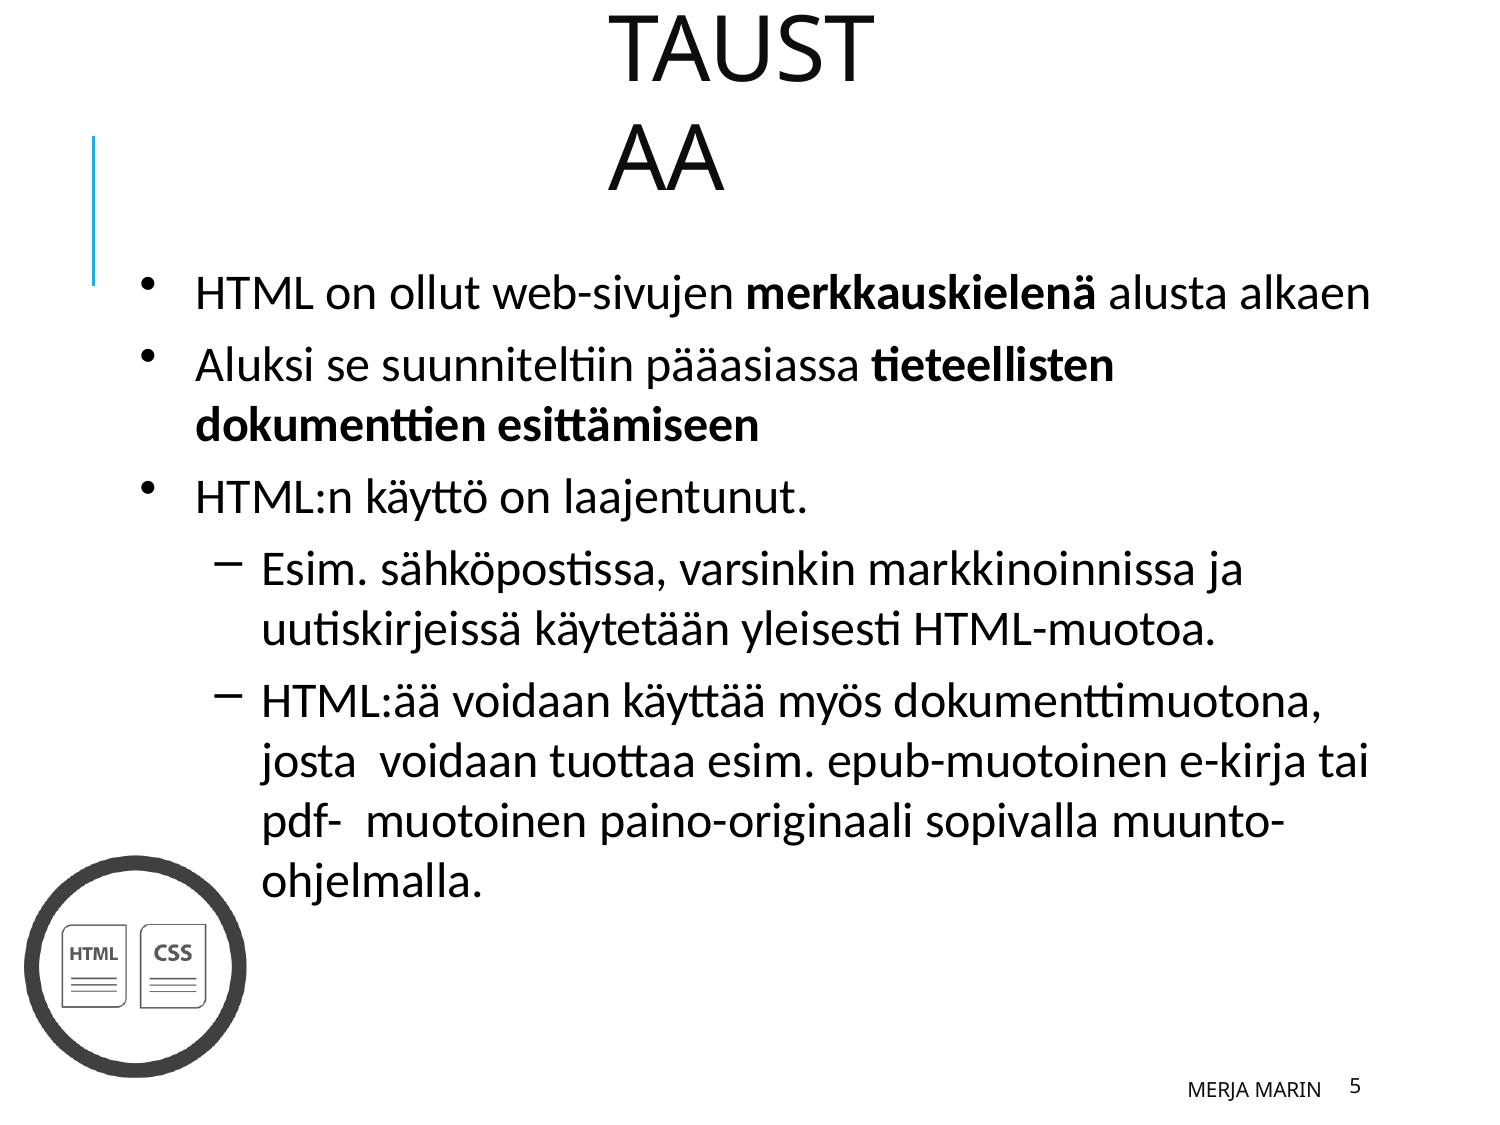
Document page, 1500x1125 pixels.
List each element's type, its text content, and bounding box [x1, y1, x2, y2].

text_box HTML on ollut web-sivujen merkkauskielenä alusta alkaen Aluksi se suunniteltiin pääasiassa tieteellisten dokumenttien esittämiseen HTML:n käyttö on laajentunut. Esim. sähköpostissa, varsinkin markkinoinnissa ja uutiskirjeissä käytetään yleisesti HTML-muotoa. HTML:ää voidaan käyttää myös dokumenttimuotona, josta voidaan tuottaa esim. epub-muotoinen e-kirja tai pdf- muotoinen paino-originaali sopivalla muunto-ohjelmalla. [137, 245, 1405, 908]
title Taustaa [606, 0, 894, 210]
picture [24, 855, 248, 1078]
footer Merja Marin [595, 908, 1322, 1125]
slide_number 5 [1333, 757, 1454, 1125]
